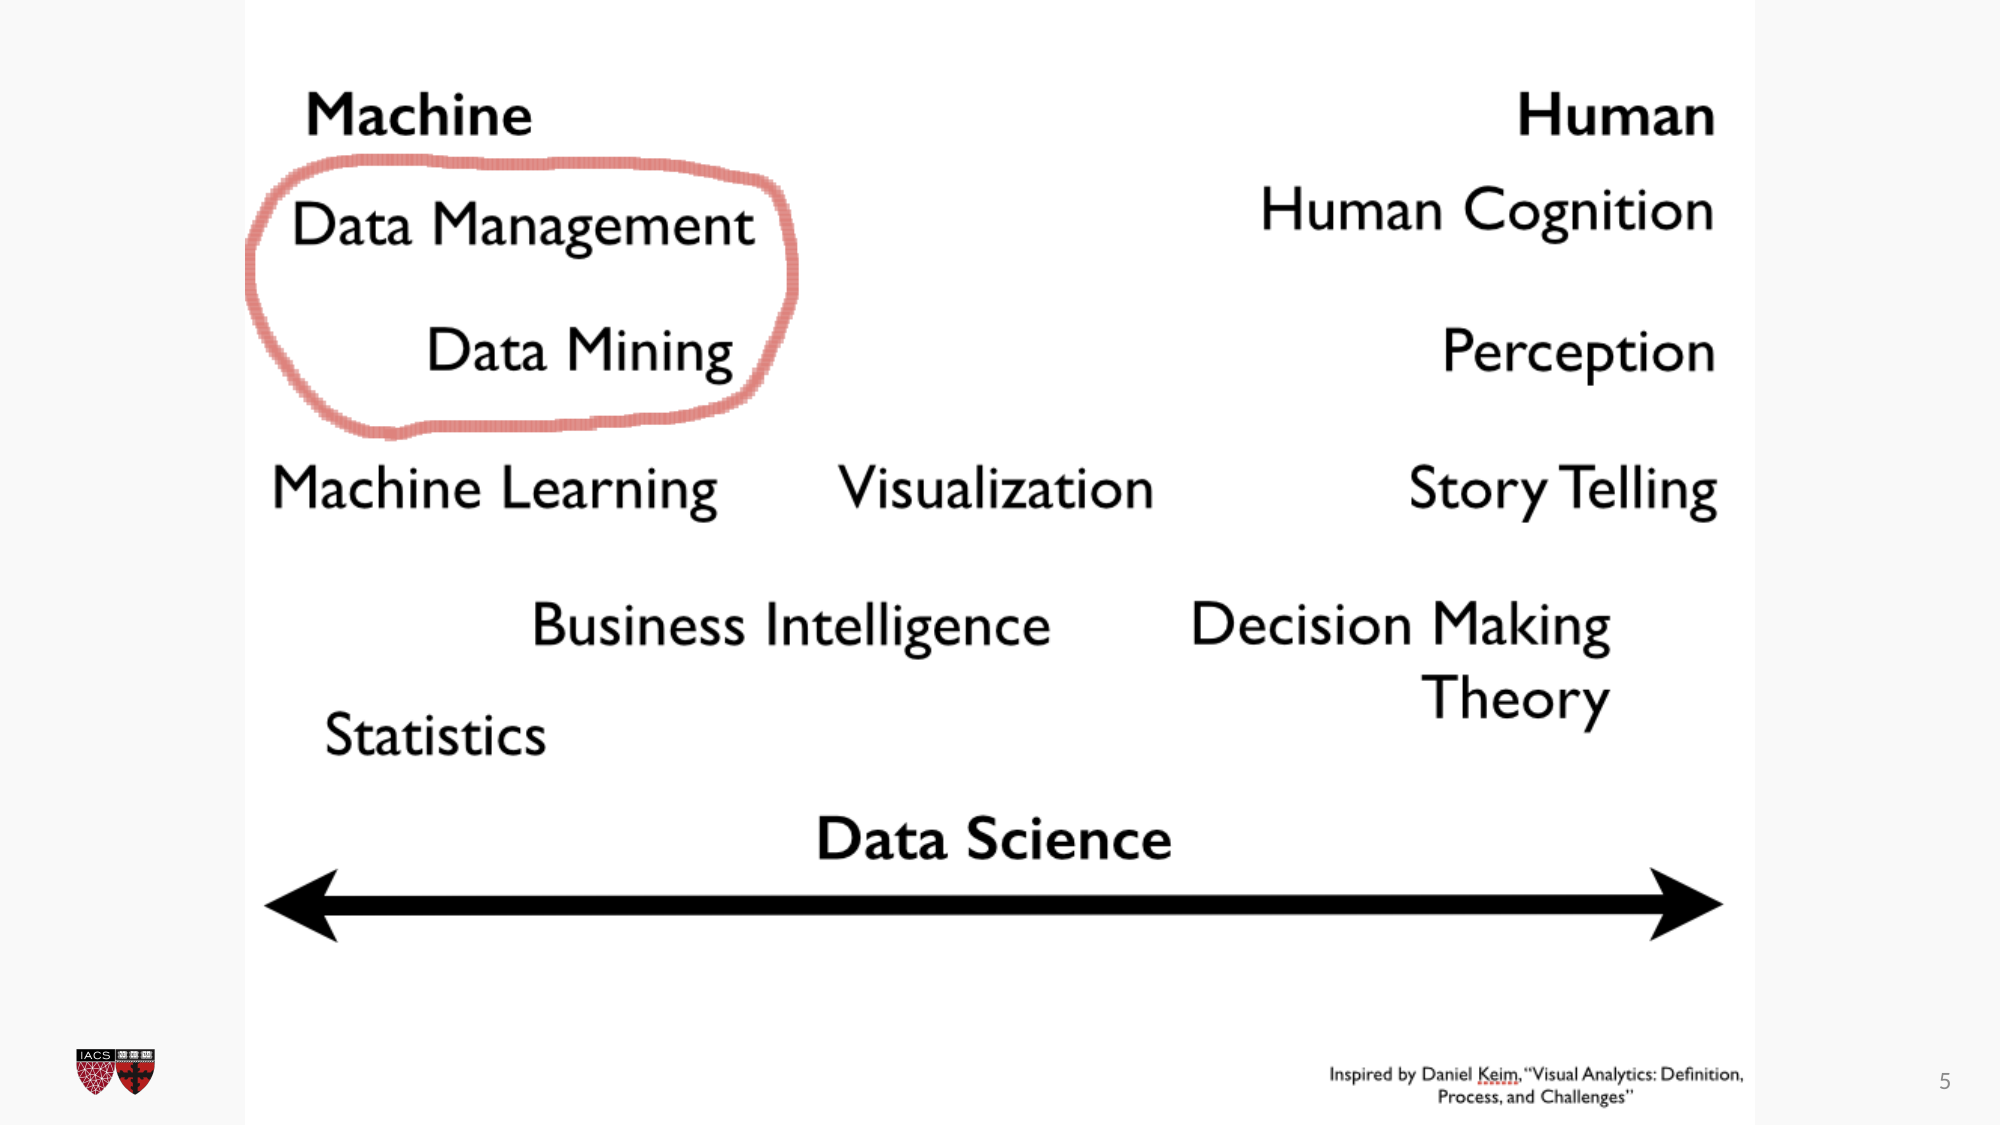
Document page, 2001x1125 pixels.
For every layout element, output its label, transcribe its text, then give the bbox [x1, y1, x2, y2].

slide_number 4 [1760, 1050, 1967, 1110]
picture [245, 0, 1755, 1125]
picture [75, 1049, 155, 1095]
